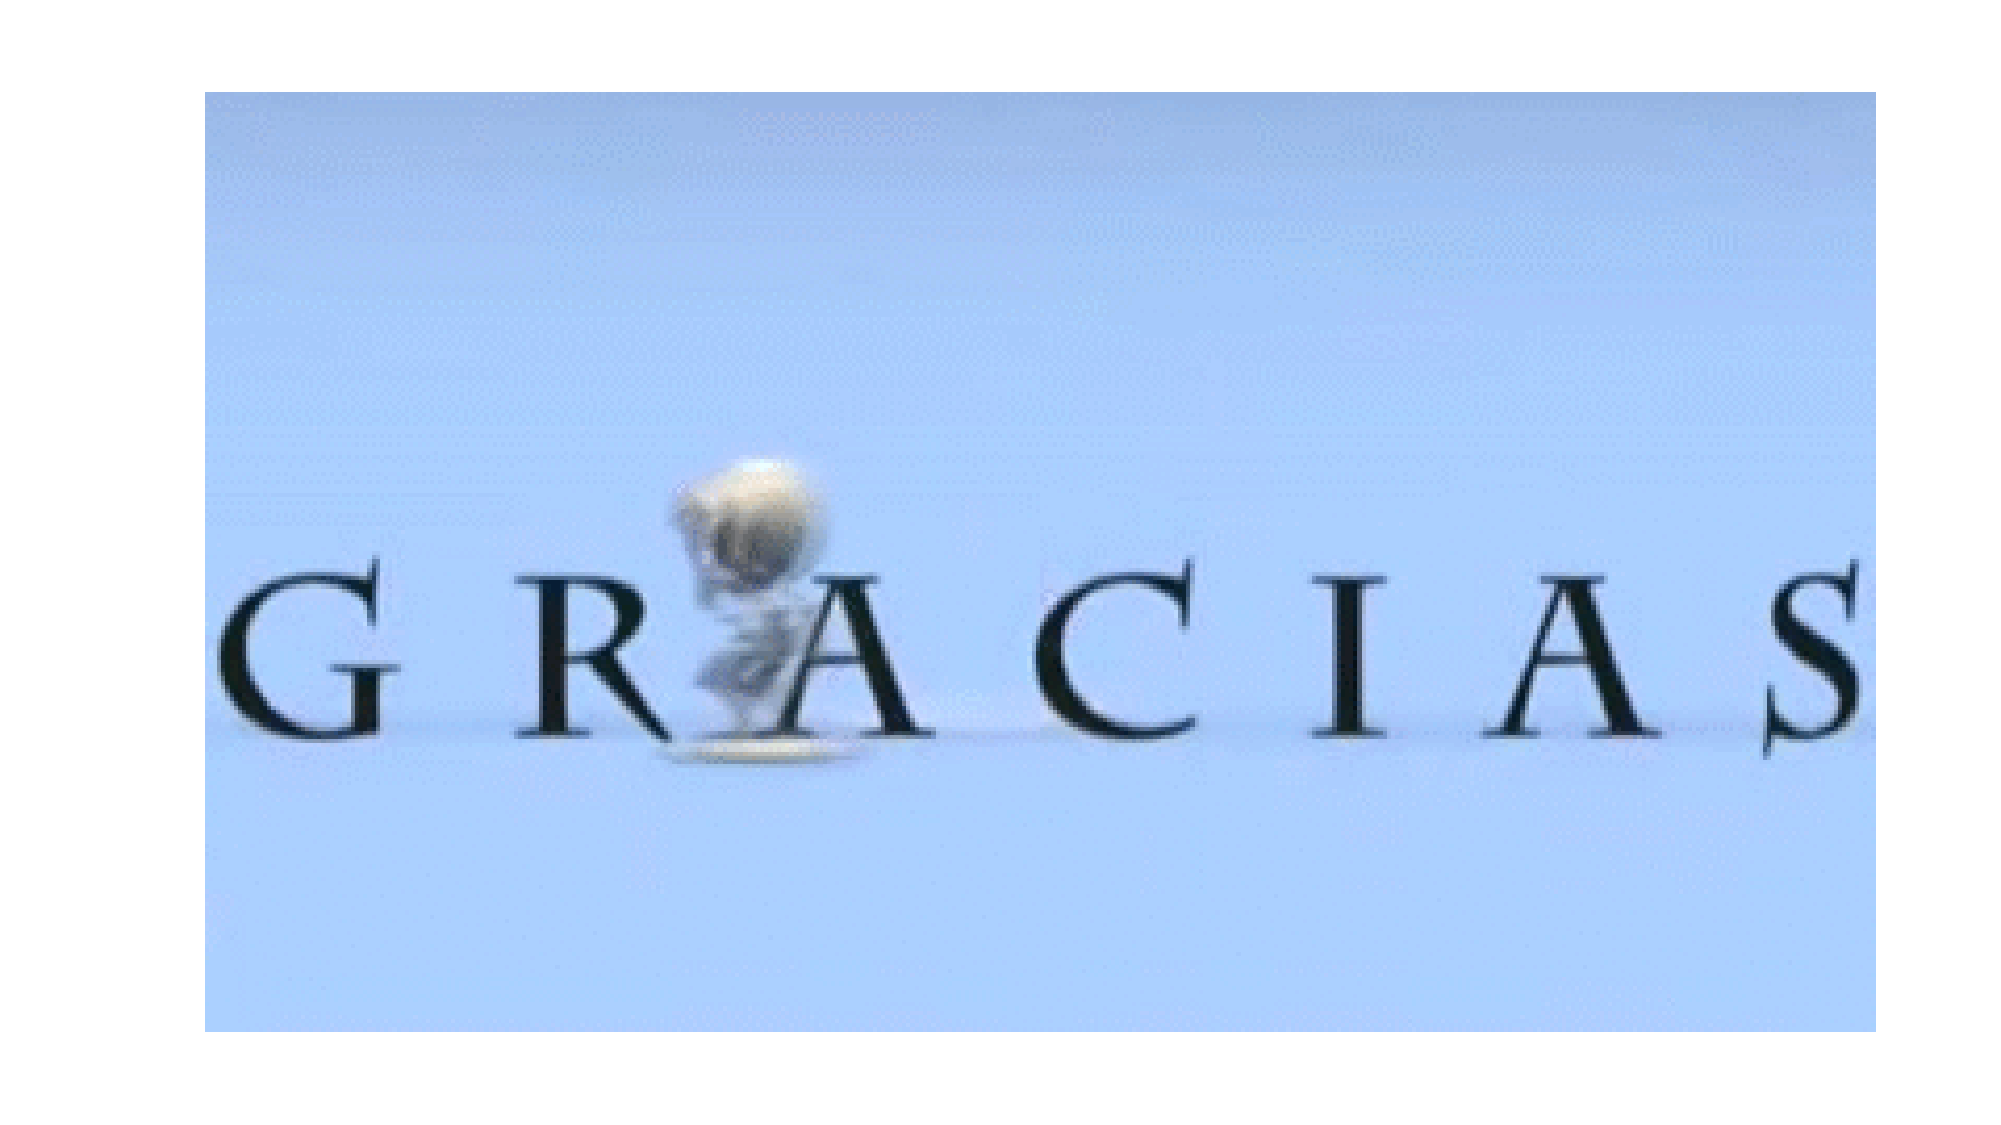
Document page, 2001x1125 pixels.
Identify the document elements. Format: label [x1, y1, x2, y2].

picture [205, 92, 1876, 1033]
